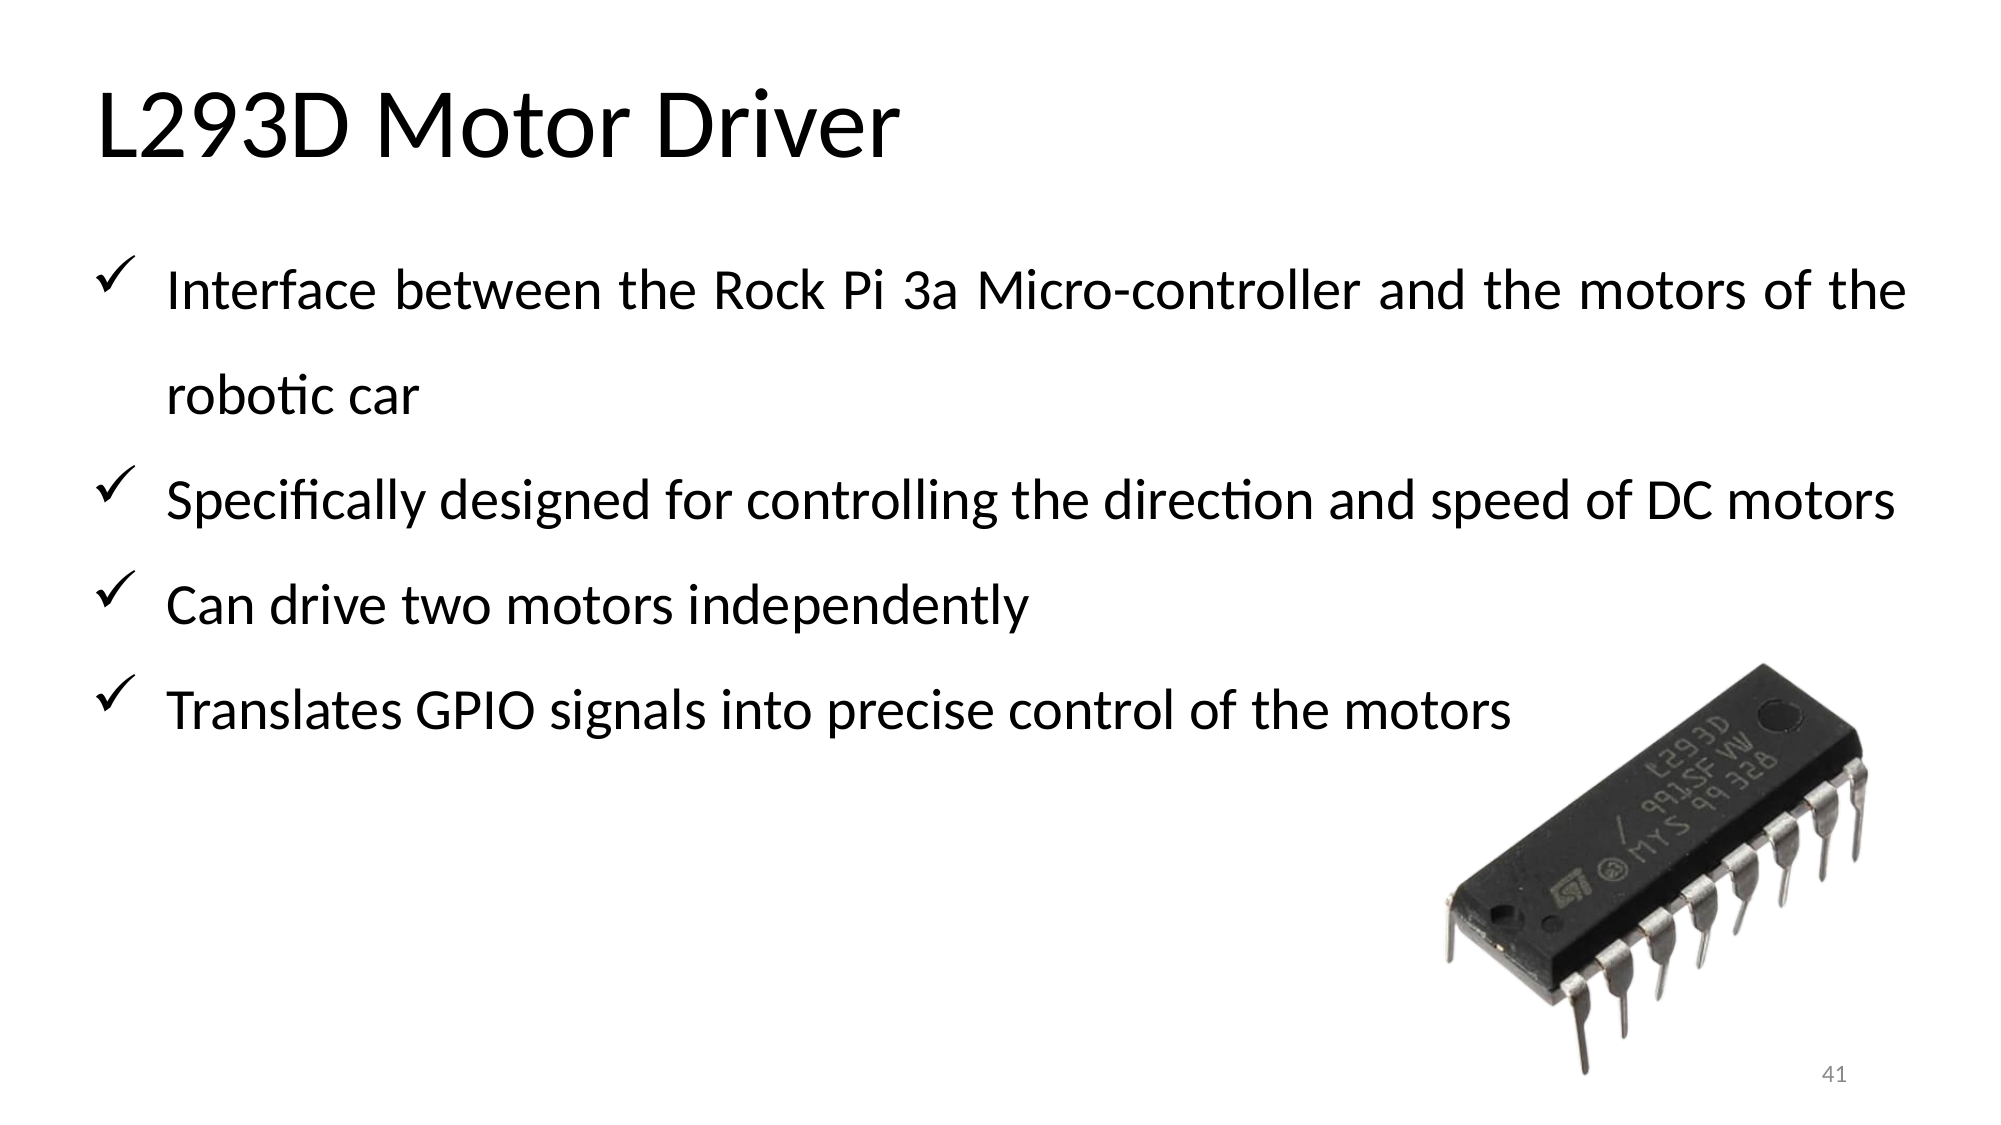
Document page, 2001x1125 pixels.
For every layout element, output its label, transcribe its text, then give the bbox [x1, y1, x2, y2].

text_box Interface between the Rock Pi 3a Micro-controller and the motors of the robotic car Specifically designed for controlling the direction and speed of DC motors Can drive two motors independently Translates GPIO signals into precise control of the motors [76, 208, 1924, 749]
picture [1388, 590, 1924, 1125]
text_box L293D Motor Driver [81, 50, 919, 185]
